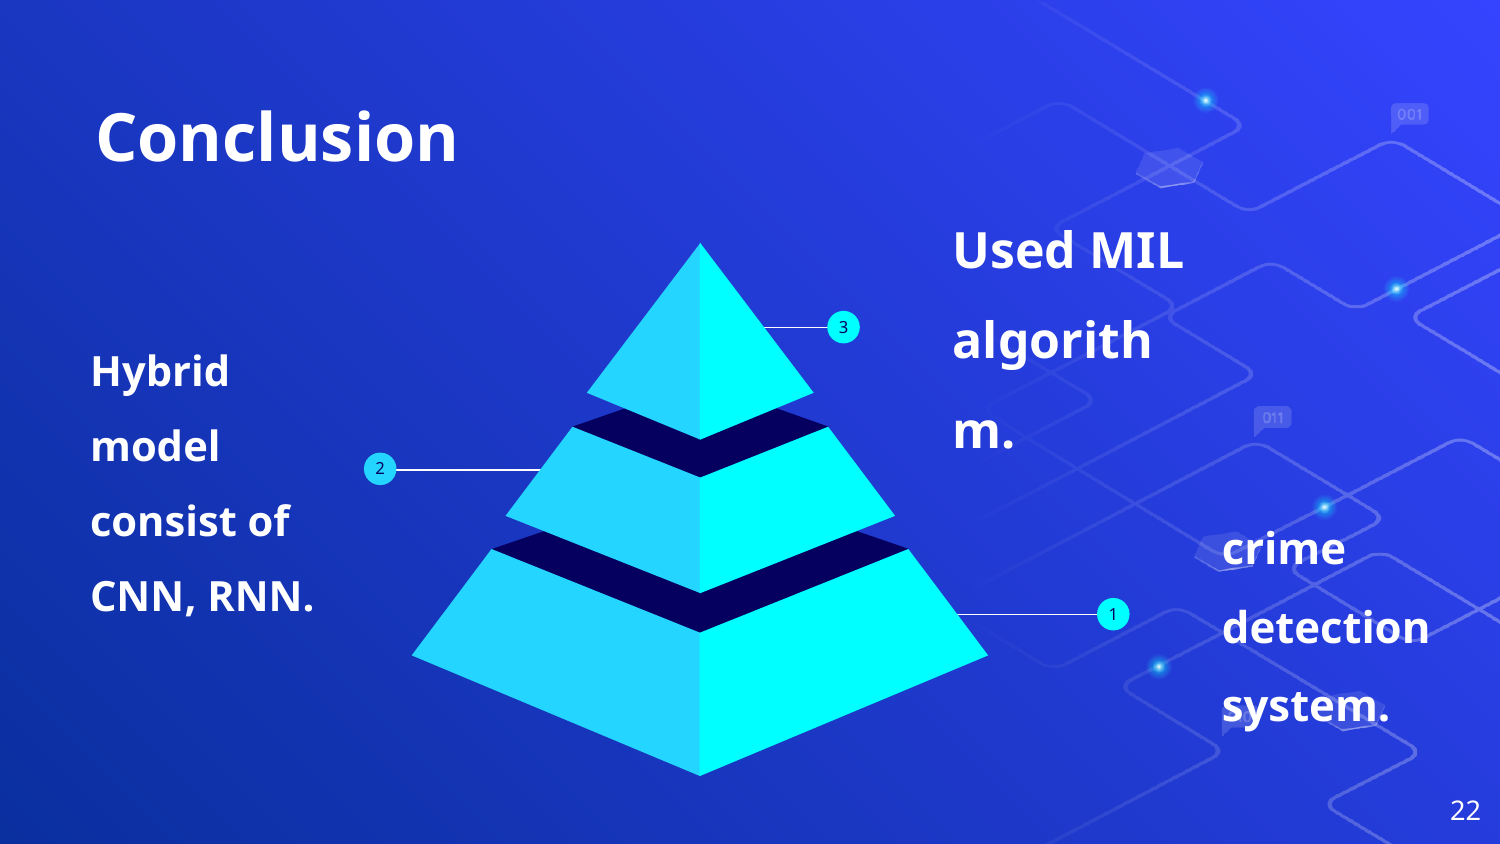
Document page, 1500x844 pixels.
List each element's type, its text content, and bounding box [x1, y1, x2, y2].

picture [282, 584, 293, 603]
picture [164, 584, 175, 603]
picture [248, 584, 259, 603]
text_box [763, 209, 1215, 438]
slide_number ‹#› [1391, 779, 1482, 844]
title Conclusion [95, 33, 1082, 175]
picture [217, 586, 225, 594]
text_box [0, 356, 406, 584]
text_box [411, 242, 989, 777]
picture [130, 584, 141, 603]
picture [0, 0, 1500, 844]
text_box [994, 498, 1484, 727]
